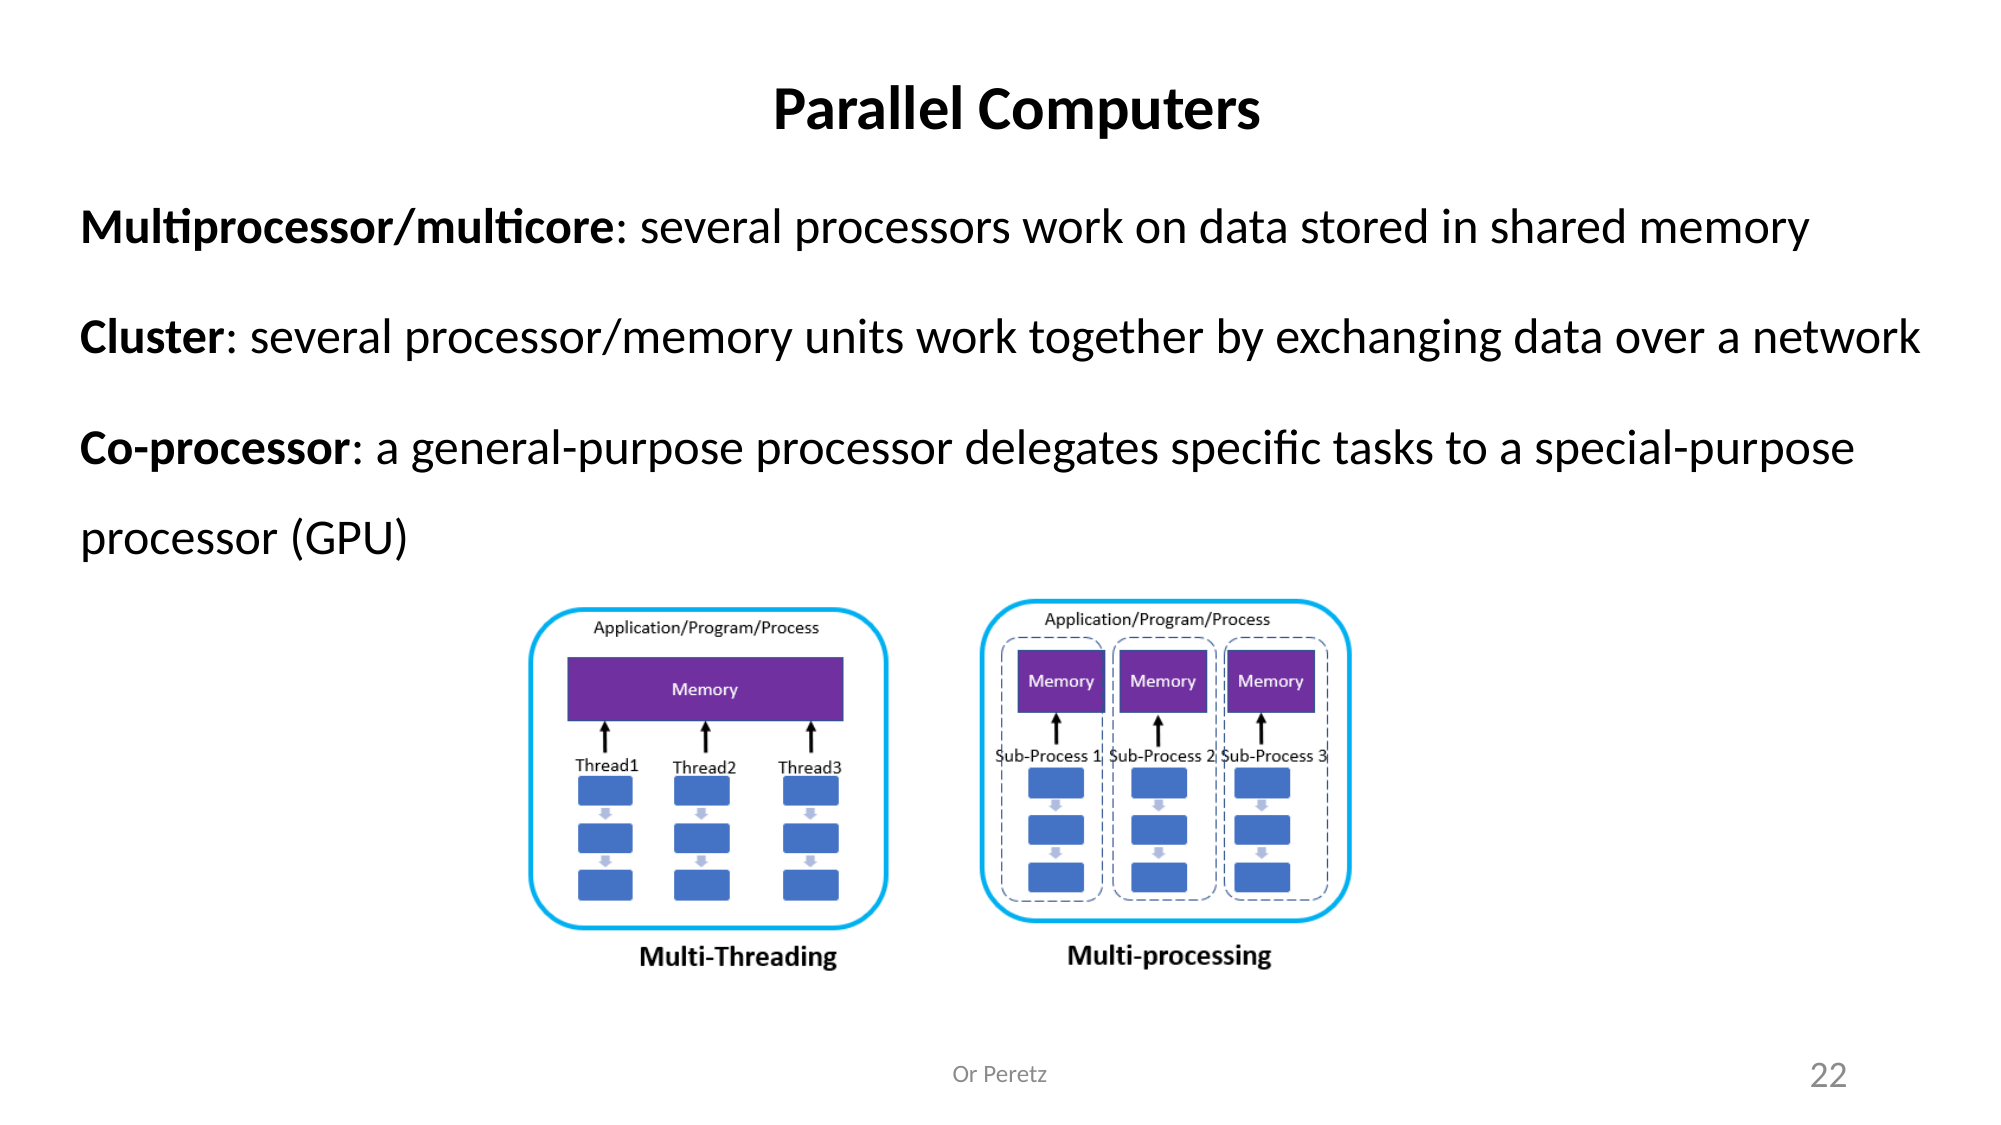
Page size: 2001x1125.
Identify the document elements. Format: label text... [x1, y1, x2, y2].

list Parallel Computers Multiprocessor/multicore: several processors work on data stored in shared memory Cluster: several processor/memory units work together by exchanging data over a network Co-processor: a general-purpose processor delegates specific tasks to a special-purpose processor (GPU) [65, 22, 1971, 1087]
picture [487, 574, 1372, 991]
slide_number 22 [1412, 1042, 1863, 1103]
footer Or Peretz [662, 1042, 1338, 1103]
